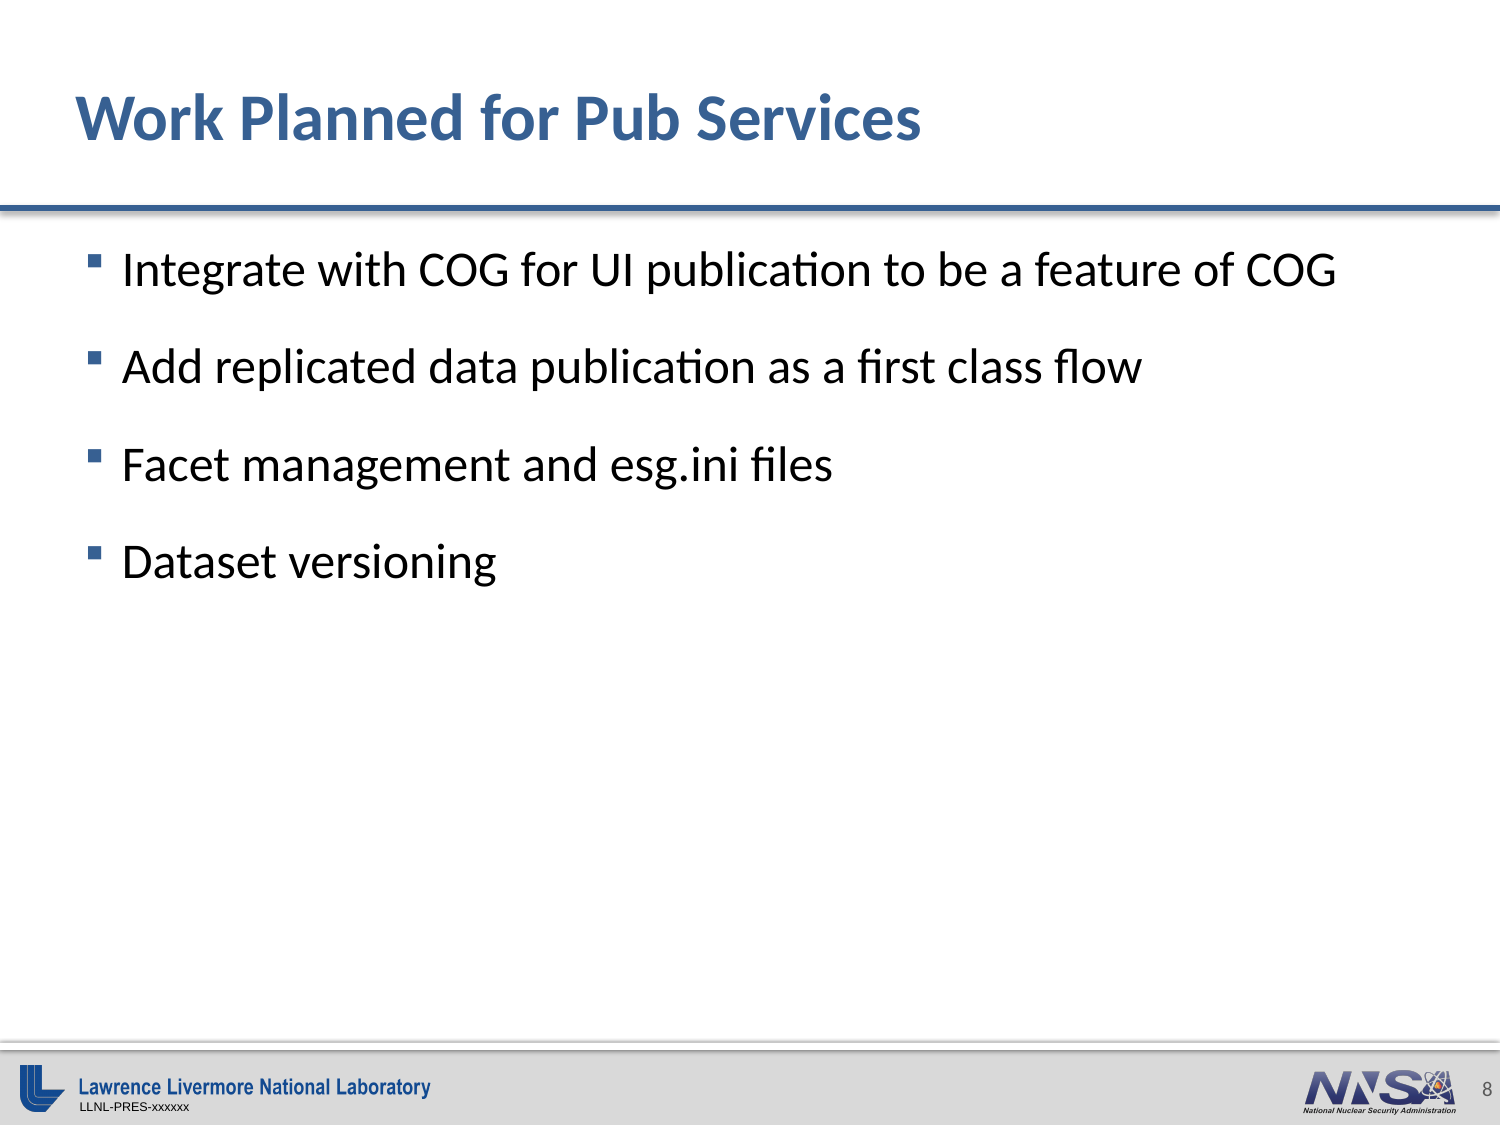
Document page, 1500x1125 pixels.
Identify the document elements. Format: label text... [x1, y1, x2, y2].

picture [1296, 1057, 1463, 1122]
list Integrate with COG for UI publication to be a feature of COG Add replicated data publication as a first class flow Facet management and esg.ini files Dataset versioning [75, 236, 1425, 1042]
picture [20, 1065, 469, 1112]
title Work Planned for Pub Services [75, 36, 1425, 202]
